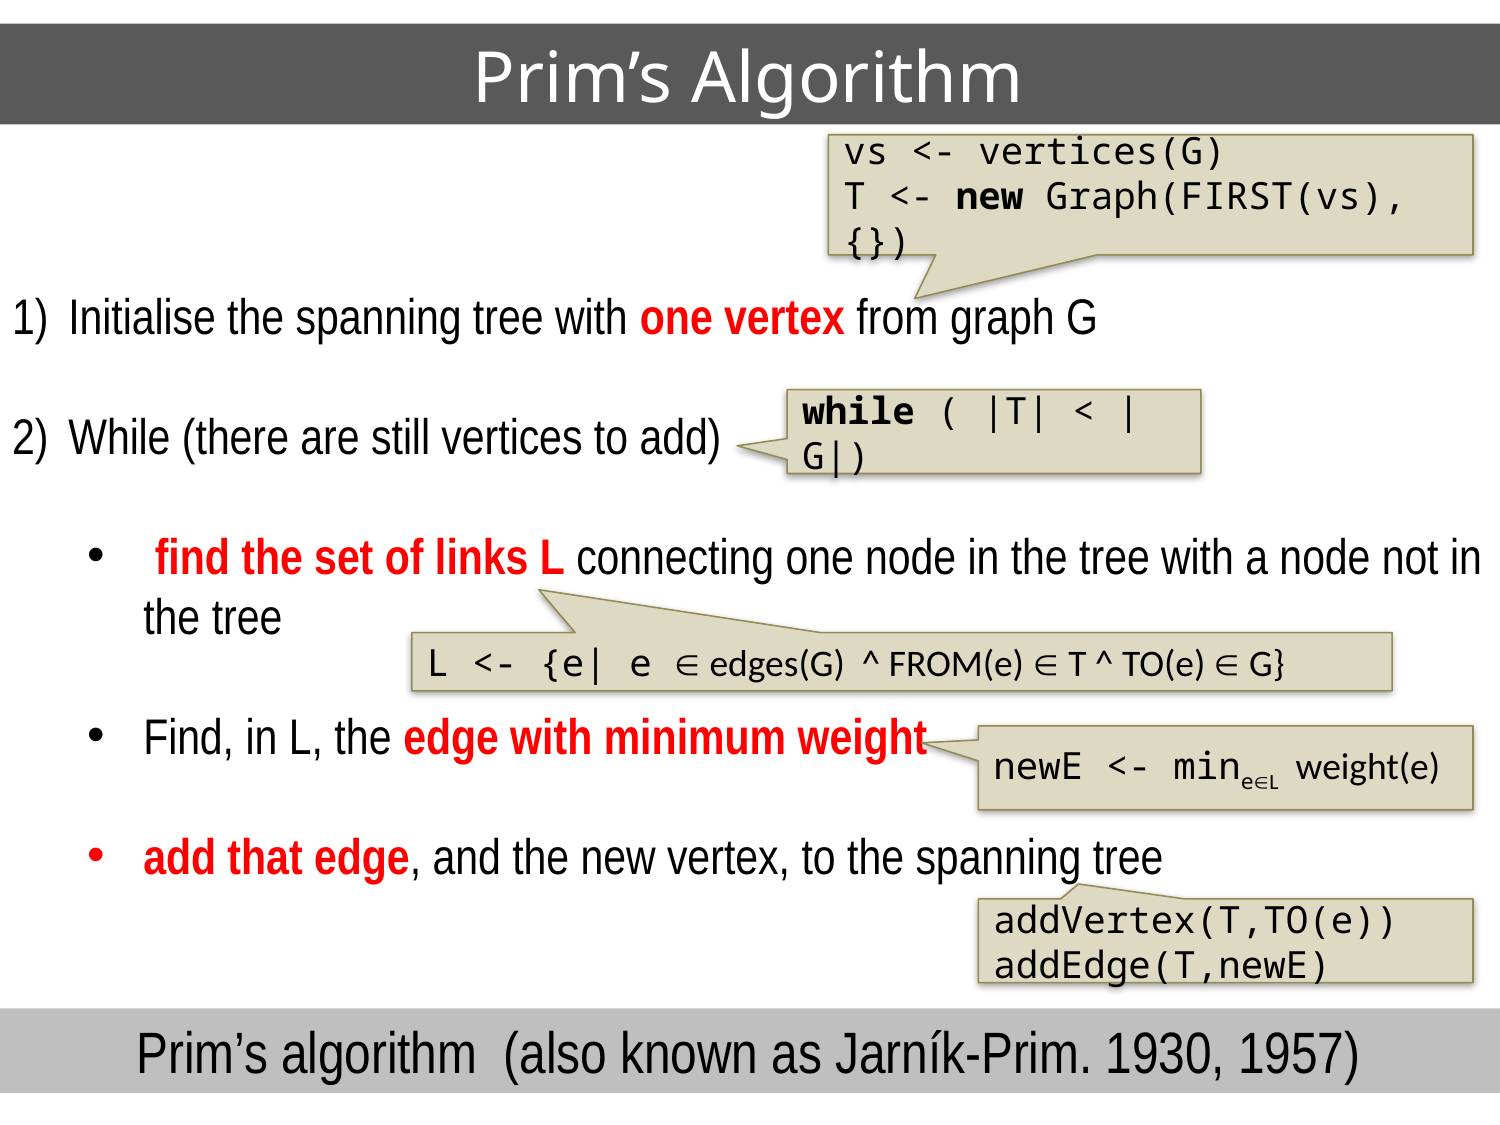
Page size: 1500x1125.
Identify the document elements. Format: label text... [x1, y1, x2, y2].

text_box while ( |T| < |G|) [735, 387, 1204, 476]
text_box newE <- mineL weight(e) [919, 723, 1476, 812]
text_box Prim’s algorithm (also known as Jarník-Prim. 1930, 1957) [0, 1008, 1500, 1093]
text_box addVertex(T,TO(e)) addEdge(T,newE) [976, 881, 1476, 985]
text_box vs <- vertices(G) T <- new Graph(FIRST(vs), {}) [826, 132, 1476, 301]
text_box L <- {e| e  edges(G) ^ FROM(e)  T ^ TO(e)  G} [409, 587, 1395, 693]
text_box Initialise the spanning tree with one vertex from graph G While (there are still vertices to add) find the set of links L connecting one node in the tree with a node not in the tree Find, in L, the edge with minimum weight add that edge, and the new vertex, to the spanning tree [0, 276, 1500, 892]
title Prim’s Algorithm [0, 23, 1500, 125]
